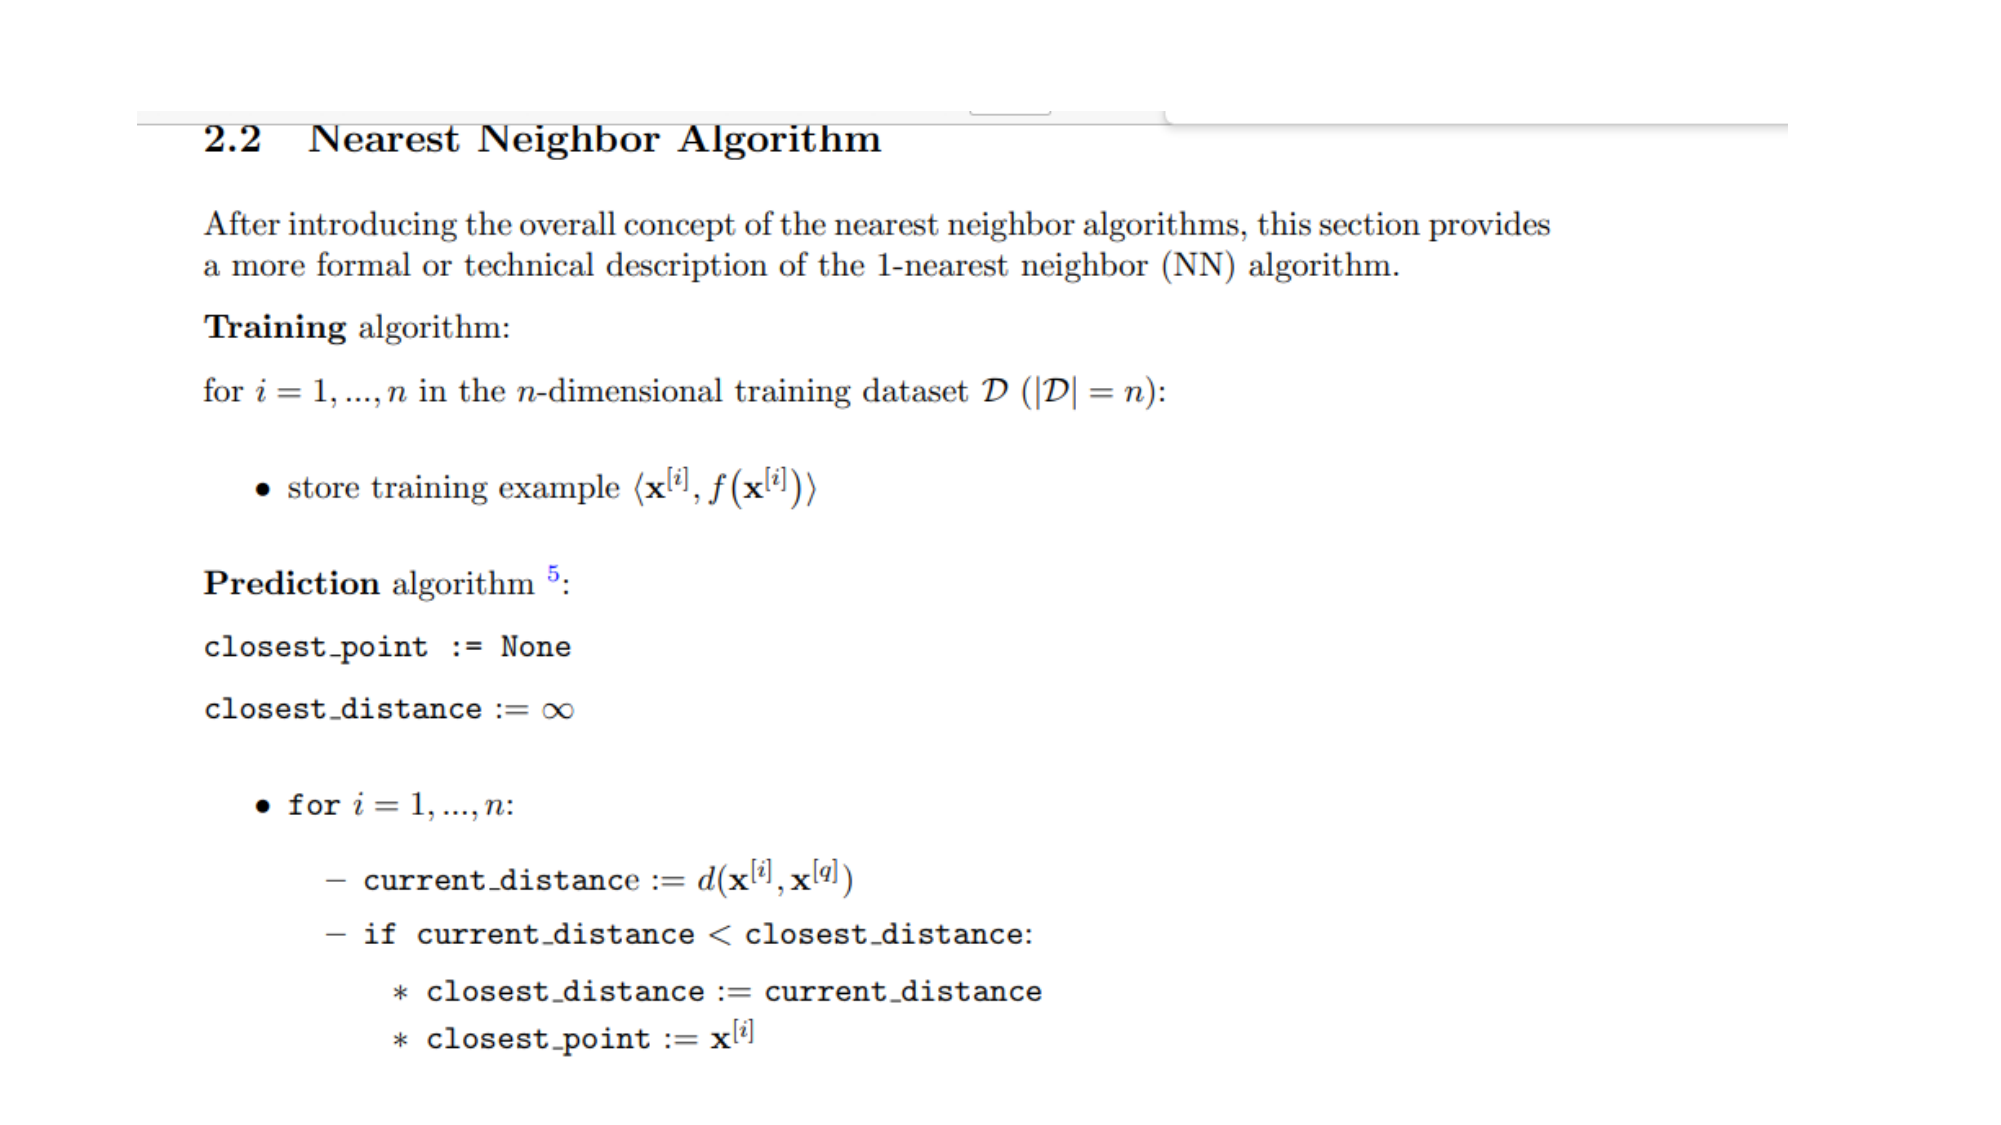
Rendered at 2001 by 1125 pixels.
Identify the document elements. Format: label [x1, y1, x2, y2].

picture [137, 111, 1788, 1092]
